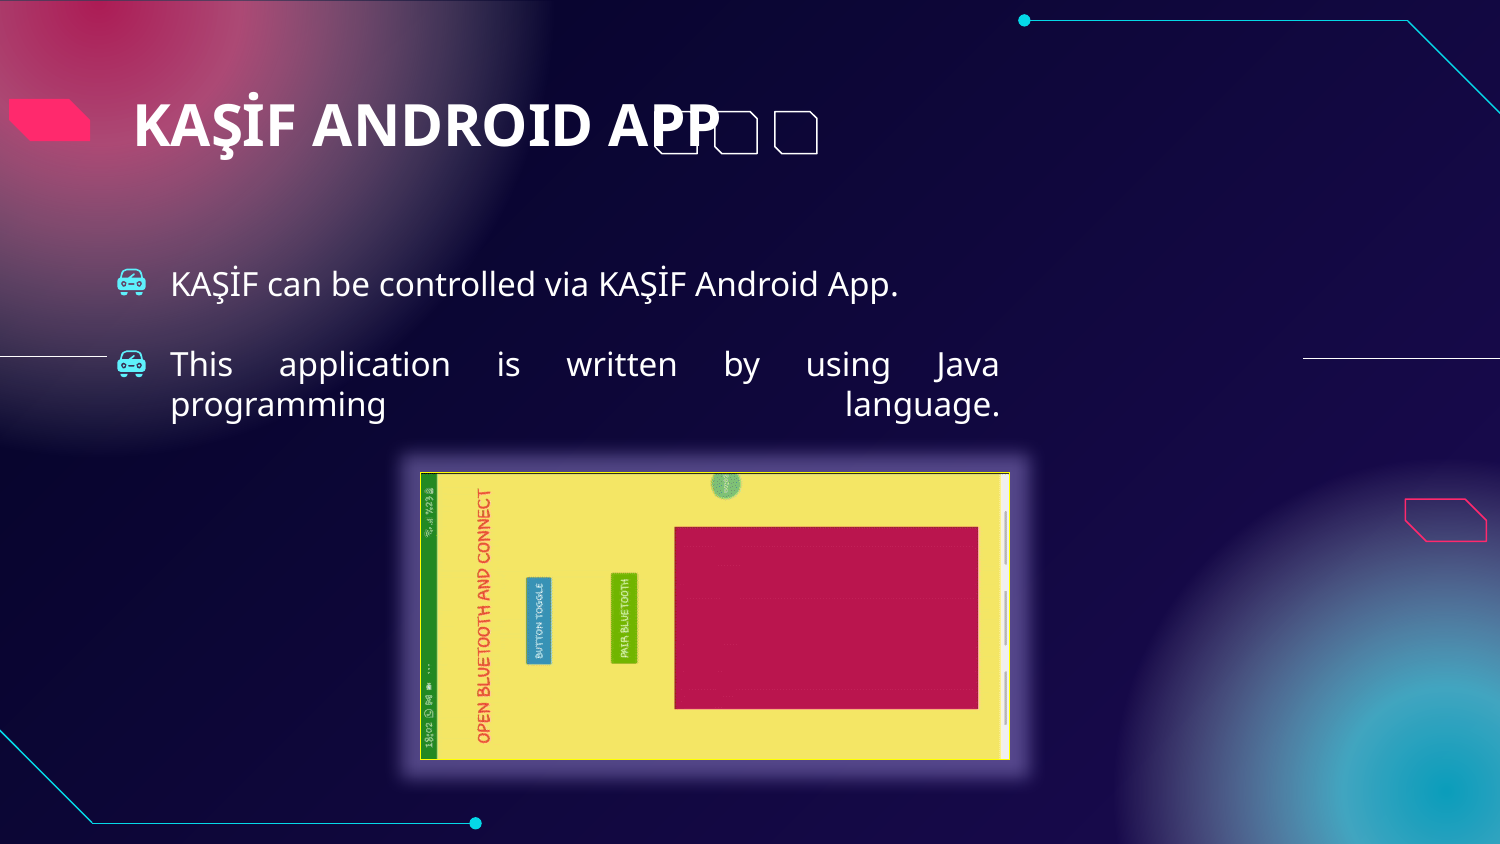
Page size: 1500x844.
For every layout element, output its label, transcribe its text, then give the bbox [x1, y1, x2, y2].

title KAŞİF ANDROID APP [117, 72, 1383, 167]
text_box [117, 268, 146, 296]
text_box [117, 350, 146, 378]
picture [419, 472, 1010, 760]
text_box [9, 98, 91, 142]
text_box KAŞİF can be controlled via KAŞİF Android App. This application is written by using Java programming language. [154, 248, 1017, 478]
text_box [1405, 499, 1487, 542]
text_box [654, 111, 818, 154]
